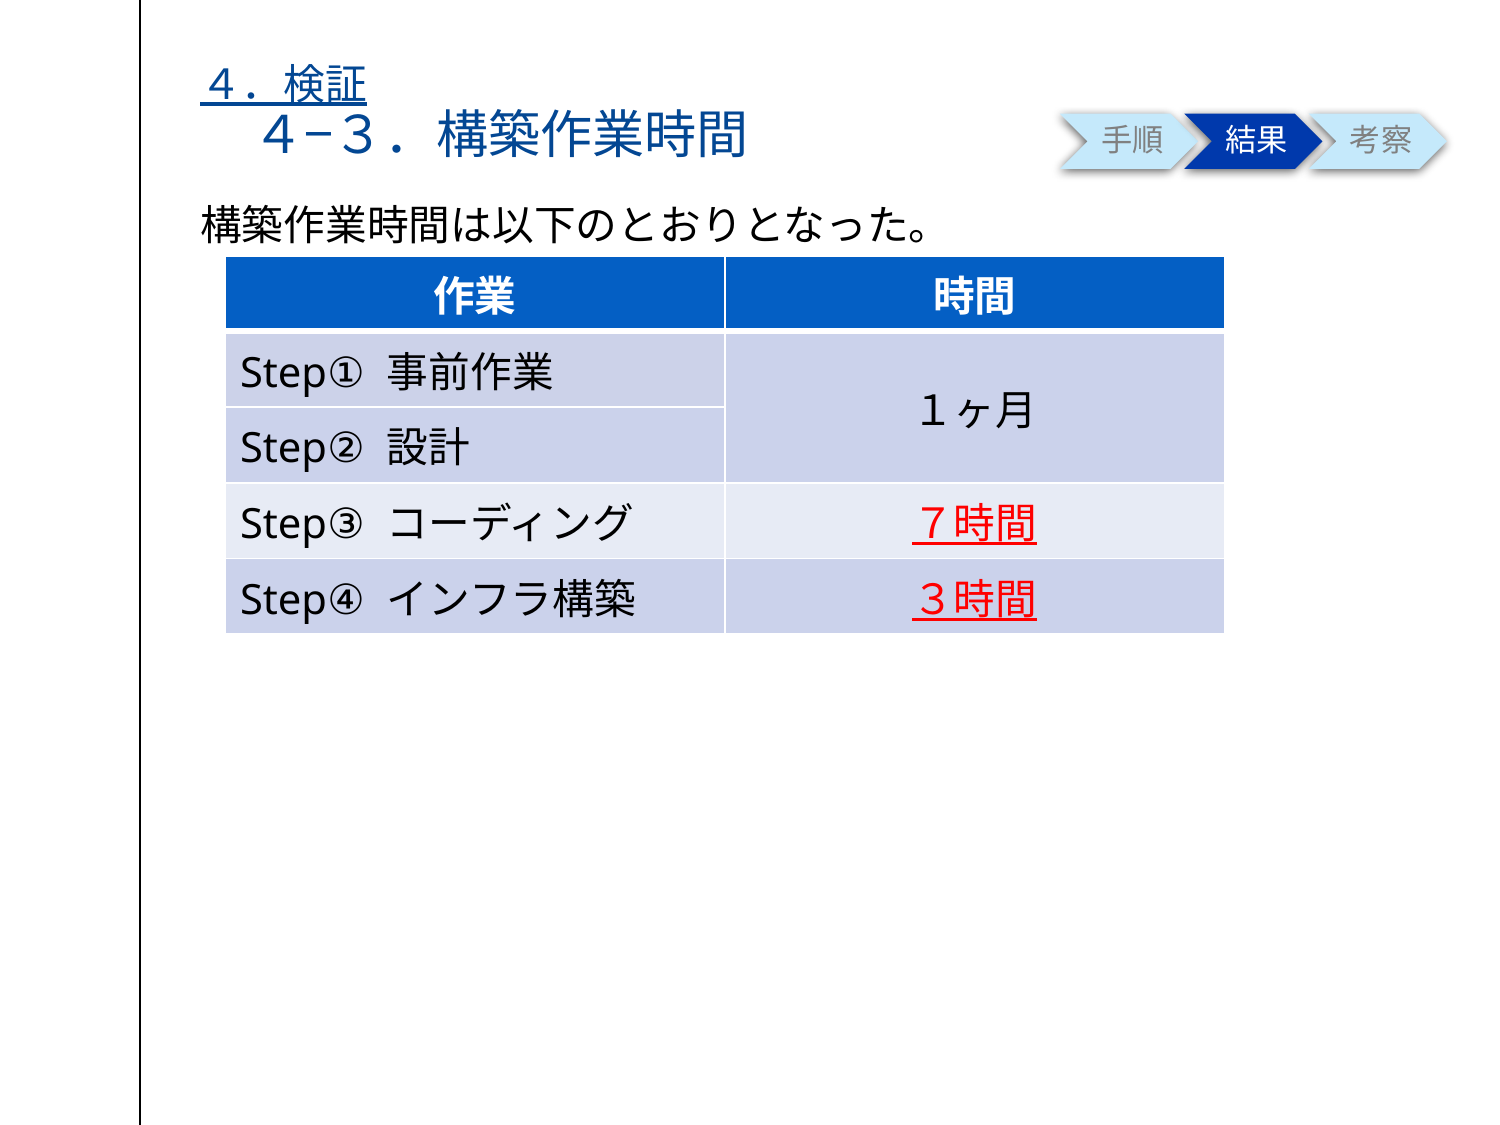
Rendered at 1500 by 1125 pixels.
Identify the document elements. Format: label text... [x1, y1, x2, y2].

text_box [1059, 82, 1447, 201]
table_header 作業 [226, 257, 724, 328]
title ４．検証 ４−３．構築作業時間 [200, 55, 1447, 174]
table_cell Step④ インフラ構築 [226, 559, 724, 633]
table_cell ３時間 [726, 559, 1224, 633]
table_cell Step② 設計 [226, 408, 724, 482]
table_header 時間 [726, 257, 1224, 328]
table_cell １ヶ月 [726, 334, 1224, 482]
table_cell Step① 事前作業 [226, 334, 724, 406]
table_cell Step③ コーディング [226, 484, 724, 558]
list 構築作業時間は以下のとおりとなった。 [200, 191, 1447, 272]
table_cell ７時間 [726, 484, 1224, 558]
